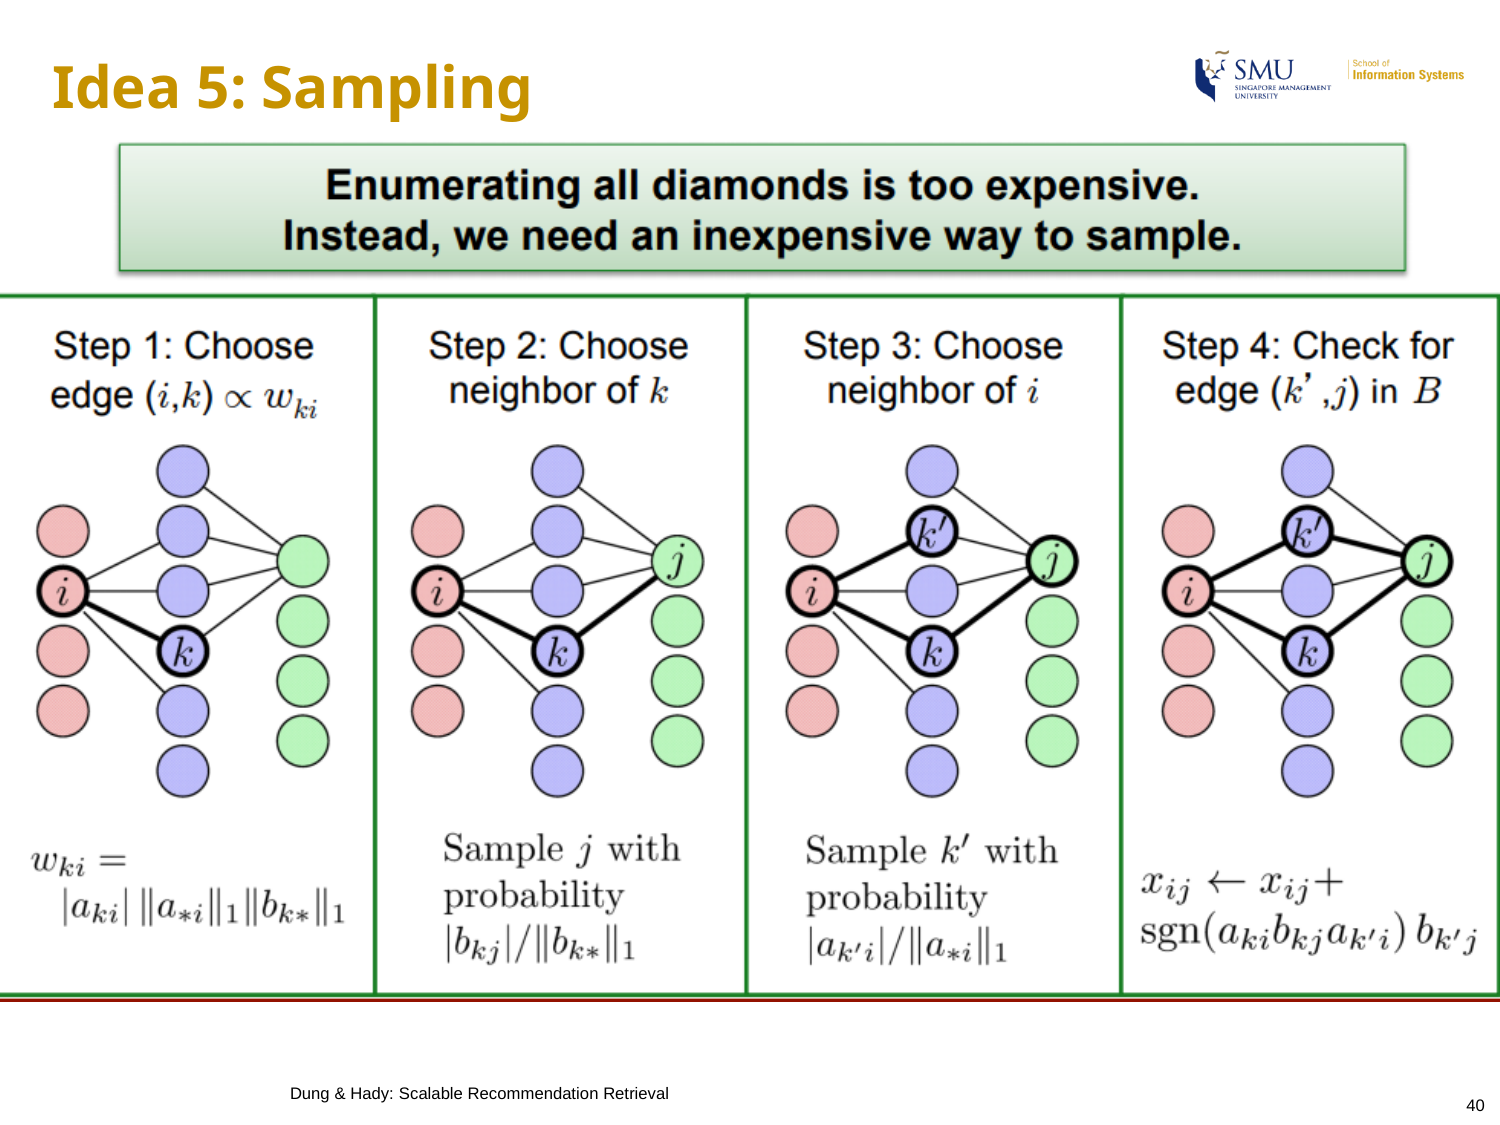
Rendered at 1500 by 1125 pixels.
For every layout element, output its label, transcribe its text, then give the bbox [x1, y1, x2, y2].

footer Dung & Hady: Scalable Recommendation Retrieval [275, 1074, 1138, 1125]
picture [0, 123, 1500, 1002]
slide_number 40 [1287, 1087, 1500, 1125]
picture [1175, 29, 1484, 122]
text_box Idea 5: Sampling [37, 42, 1113, 121]
